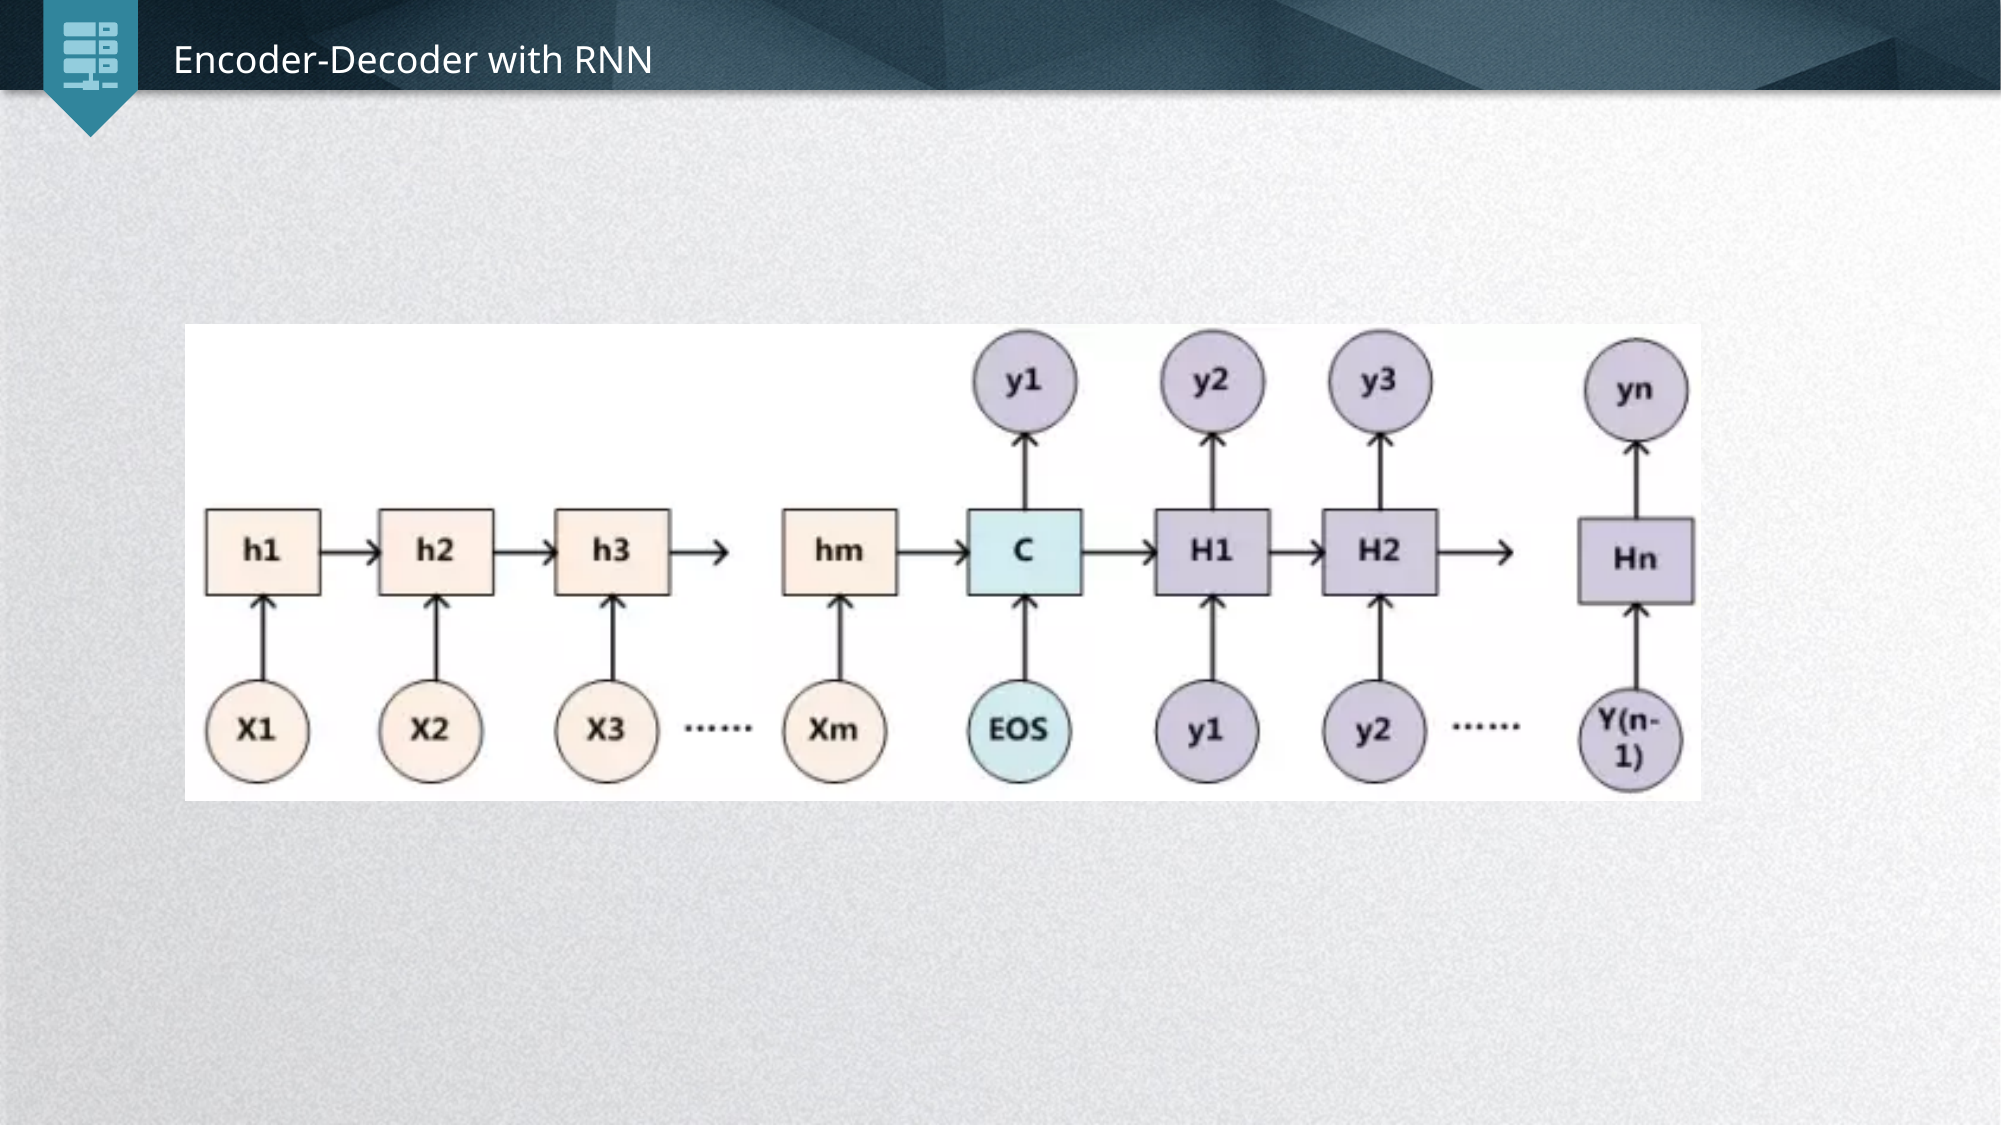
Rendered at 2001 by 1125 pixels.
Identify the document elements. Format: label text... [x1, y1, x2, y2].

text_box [43, 0, 139, 138]
text_box [0, 0, 41, 92]
text_box [140, 0, 2001, 92]
text_box Encoder-Decoder with RNN [161, 30, 776, 88]
picture [0, 92, 2001, 1125]
